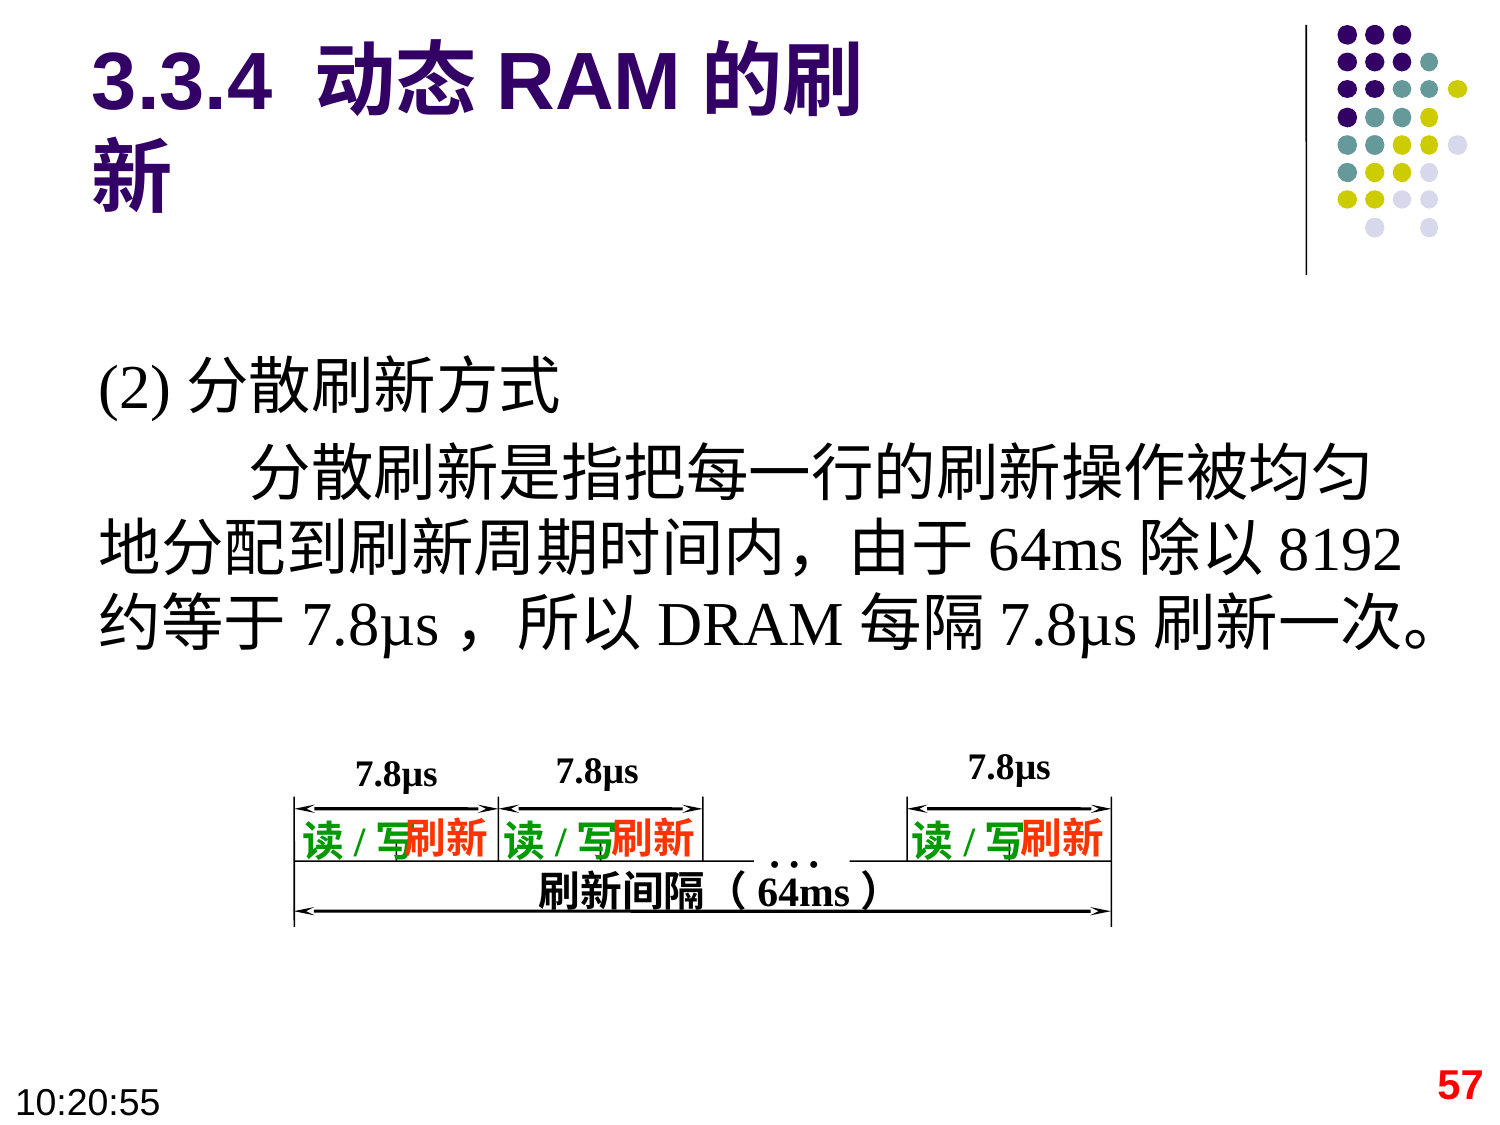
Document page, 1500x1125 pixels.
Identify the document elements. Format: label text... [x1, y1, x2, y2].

list (2)分散刷新方式 分散刷新是指把每一行的刷新操作被均匀地分配到刷新周期时间内，由于64ms除以8192约等于7.8µs，所以DRAM每隔7.8µs刷新一次。 [83, 338, 1437, 681]
title 3.3.4 动态RAM的刷新 [76, 90, 951, 231]
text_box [287, 734, 1169, 927]
slide_number 57 [1148, 1049, 1499, 1125]
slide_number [0, 1070, 195, 1123]
